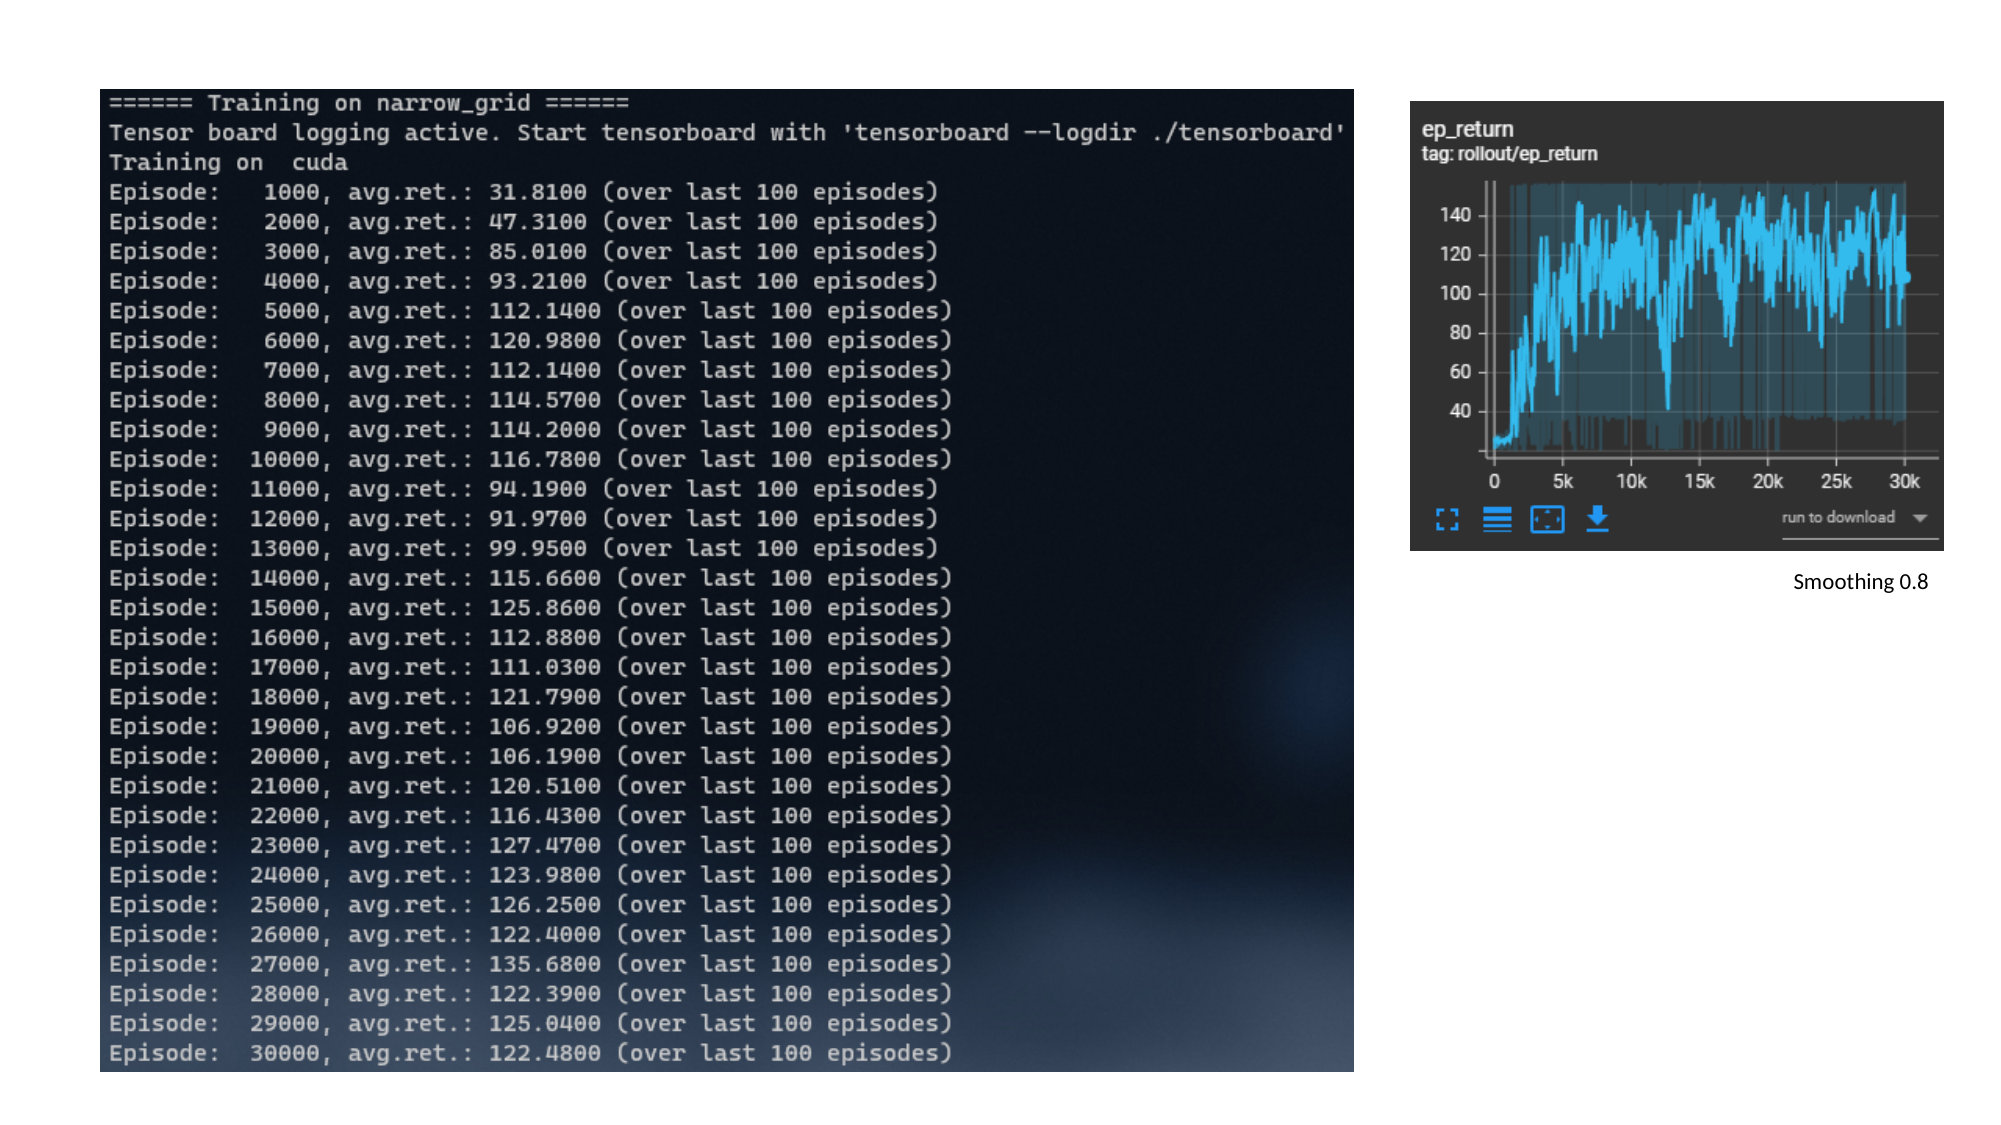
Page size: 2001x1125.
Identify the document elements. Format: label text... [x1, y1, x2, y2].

text_box Smoothing 0.8 [1410, 559, 1944, 602]
picture [1410, 101, 1944, 551]
picture [100, 89, 1354, 1072]
